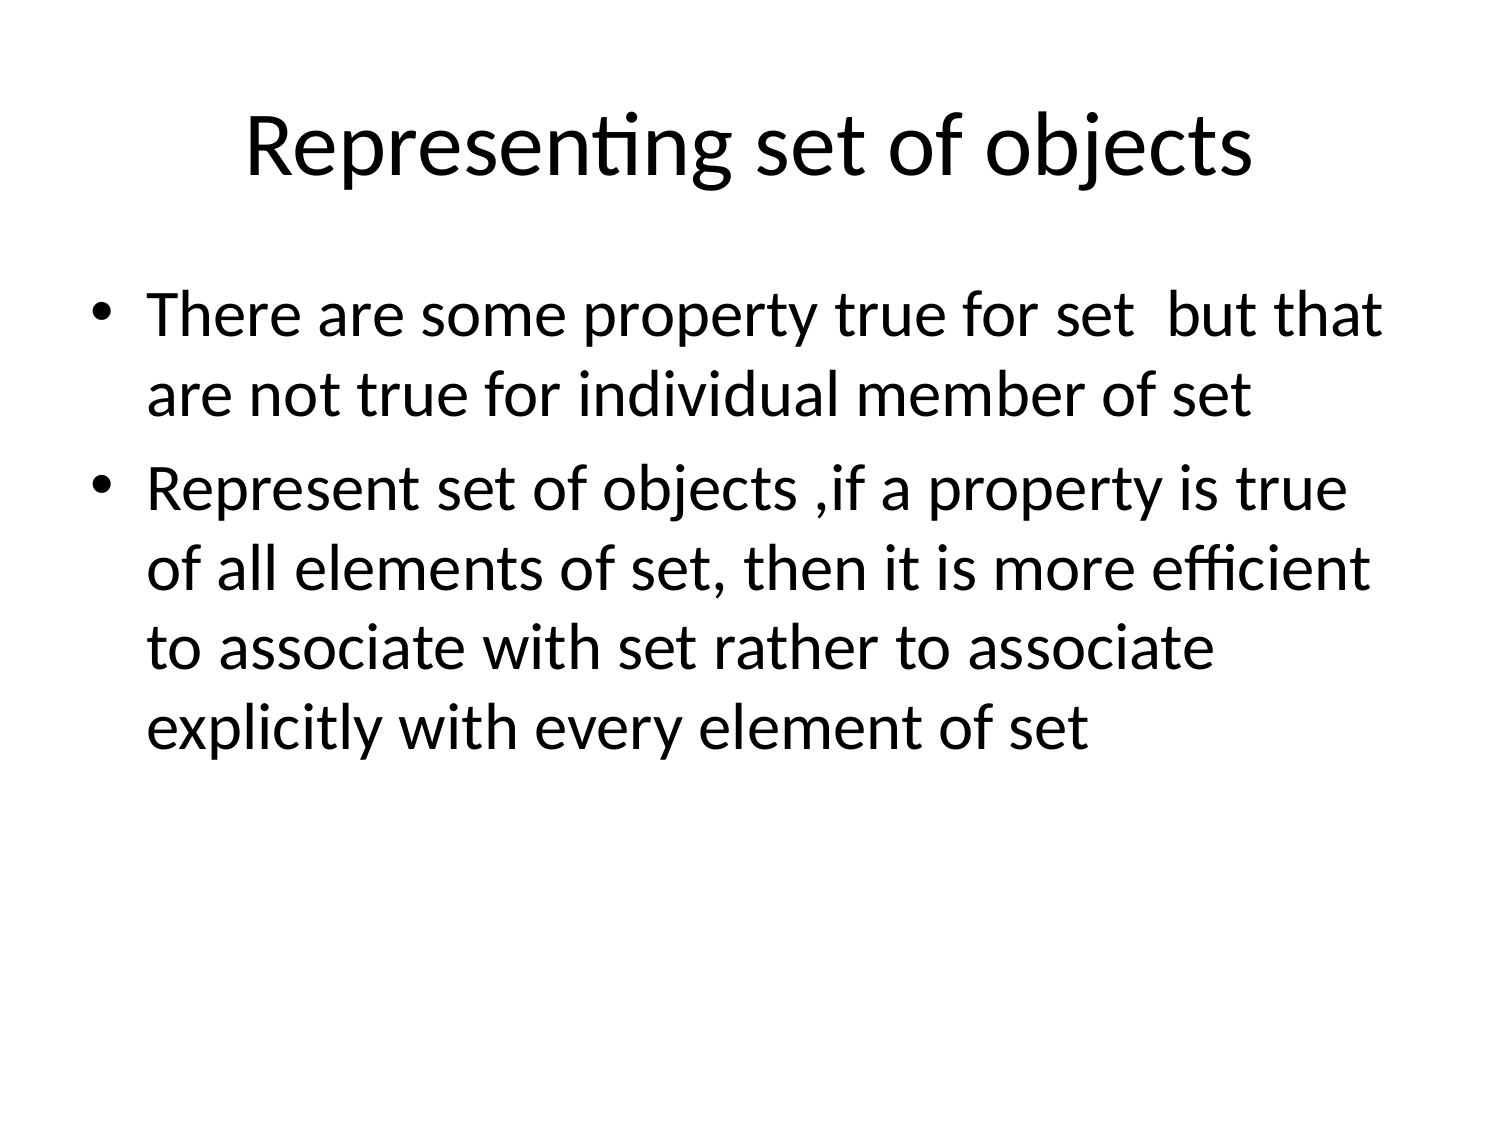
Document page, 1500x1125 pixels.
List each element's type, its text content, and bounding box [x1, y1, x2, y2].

title Representing set of objects [75, 45, 1425, 233]
list There are some property true for set but that are not true for individual member of set Represent set of objects ,if a property is true of all elements of set, then it is more efficient to associate with set rather to associate explicitly with every element of set [75, 262, 1425, 1005]
